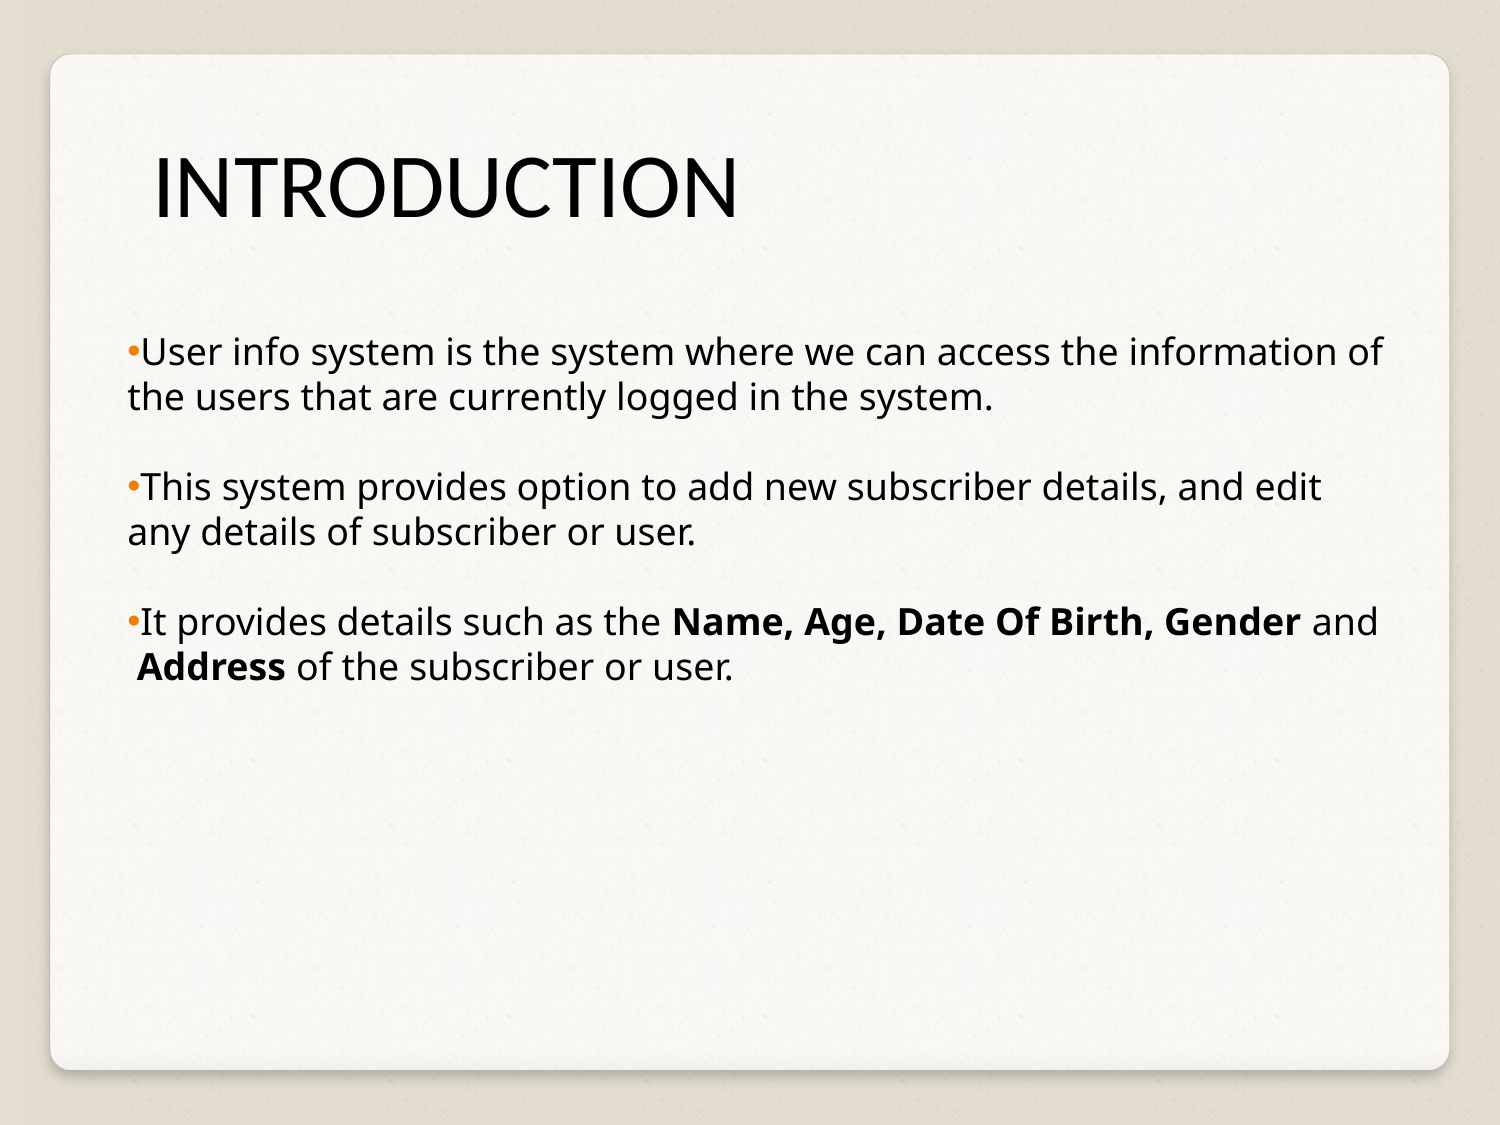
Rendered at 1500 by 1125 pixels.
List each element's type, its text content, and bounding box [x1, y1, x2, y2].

text_box INTRODUCTION [137, 118, 900, 275]
text_box User info system is the system where we can access the information of the users that are currently logged in the system. This system provides option to add new subscriber details, and edit any details of subscriber or user. It provides details such as the Name, Age, Date Of Birth, Gender and Address of the subscriber or user. [112, 275, 1400, 830]
text_box [21, 0, 1500, 1125]
